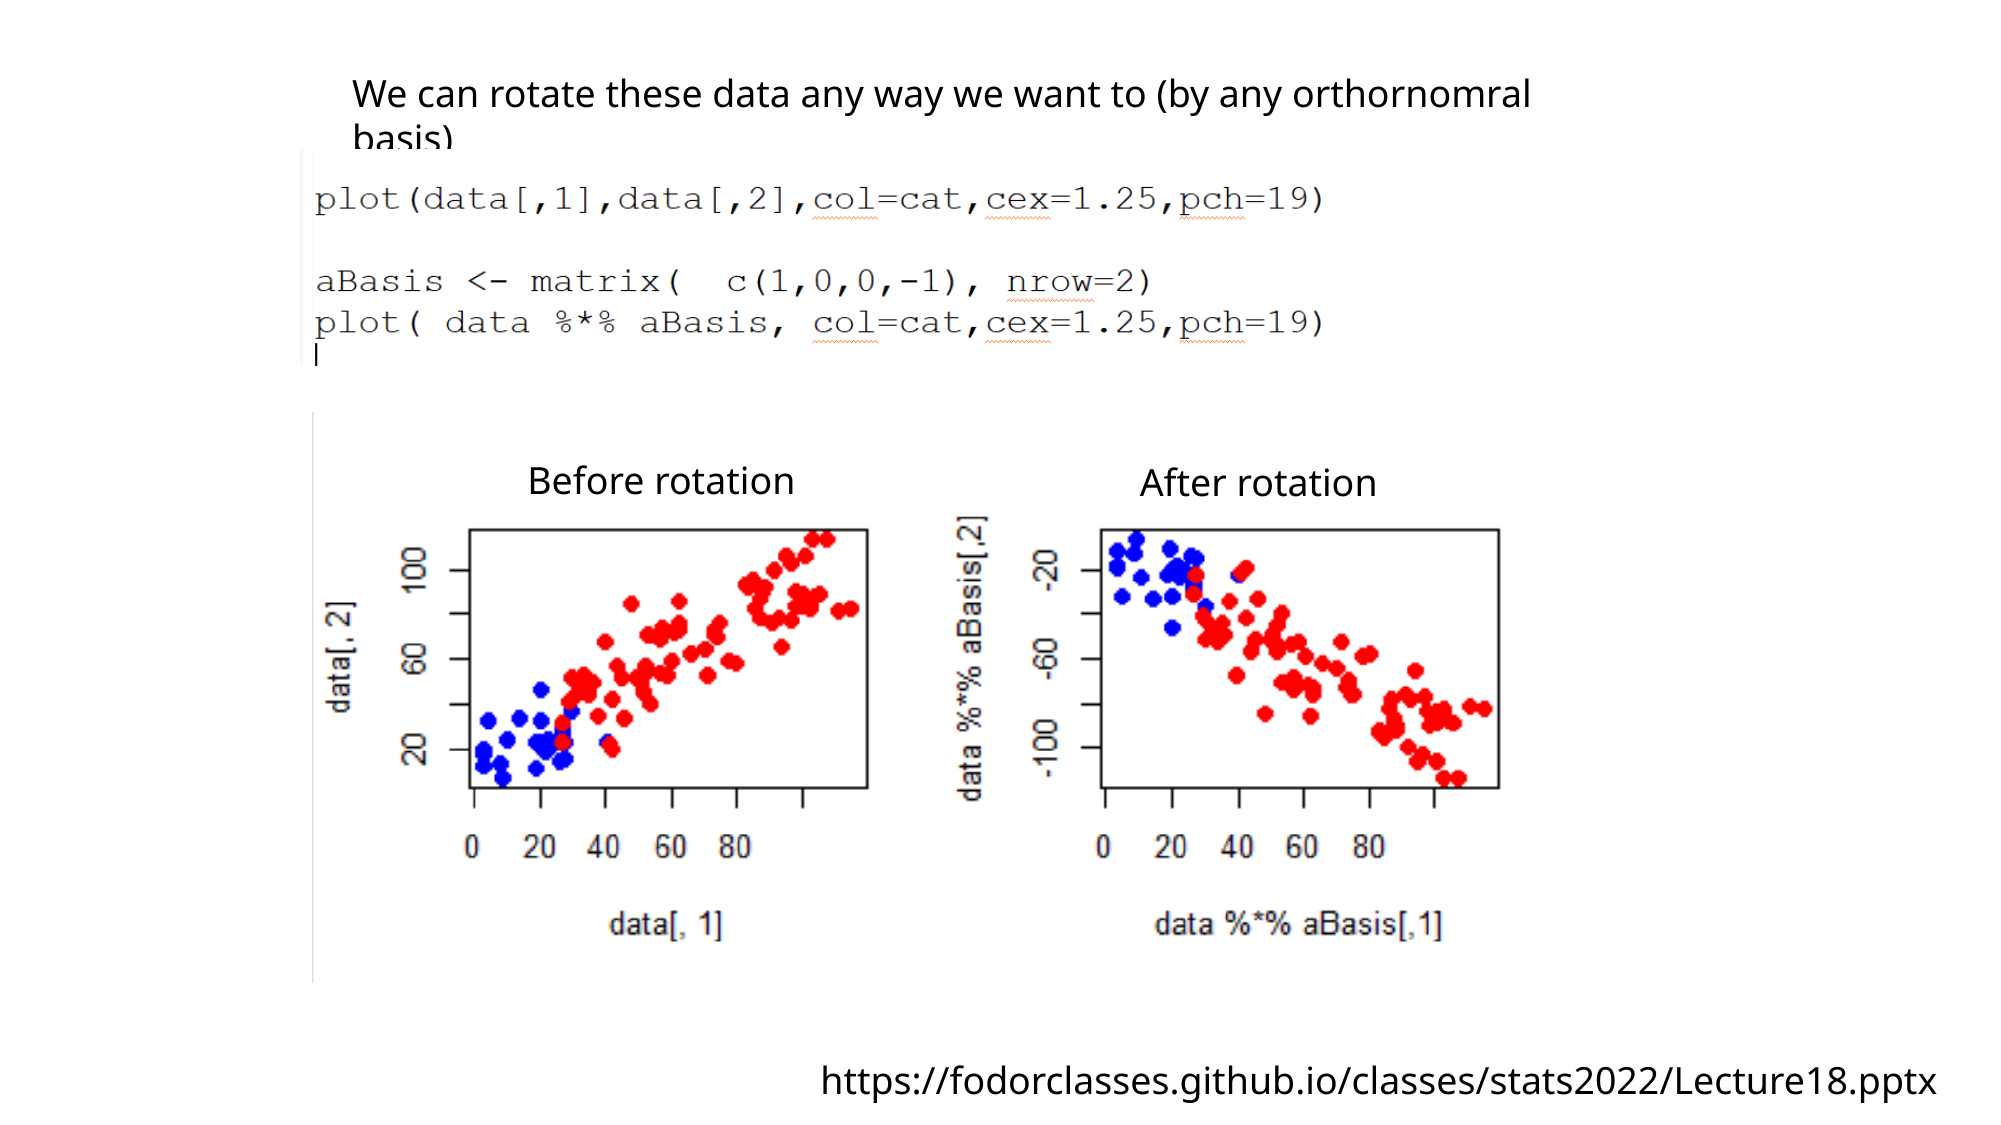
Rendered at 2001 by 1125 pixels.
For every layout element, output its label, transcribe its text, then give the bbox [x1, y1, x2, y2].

text_box https://fodorclasses.github.io/classes/stats2022/Lecture18.pptx [805, 1049, 2000, 1109]
picture [299, 149, 1563, 367]
picture [311, 411, 1551, 983]
text_box We can rotate these data any way we want to (by any orthornomral basis) [337, 62, 1613, 168]
